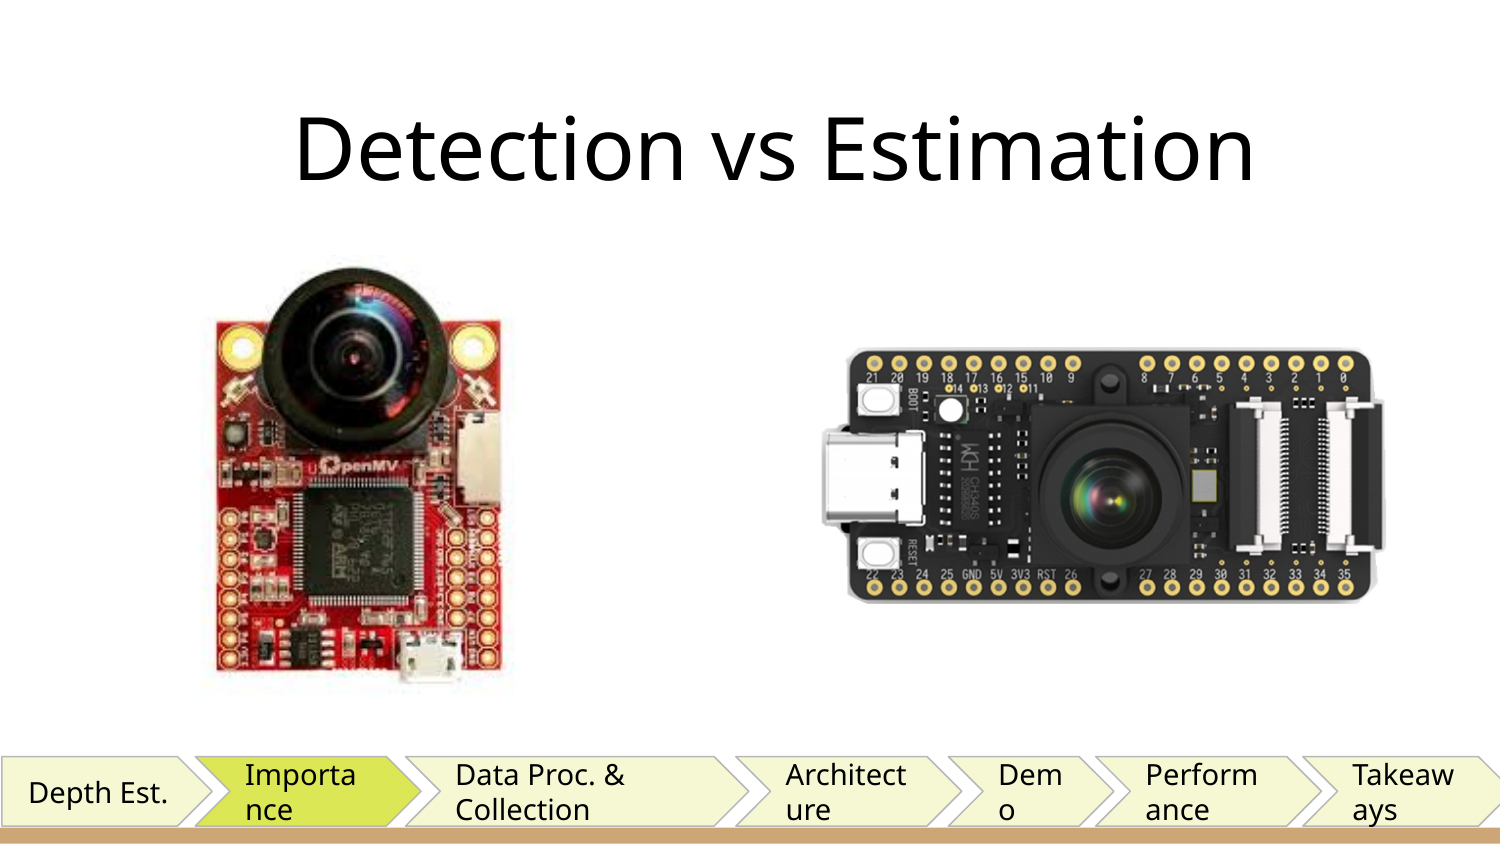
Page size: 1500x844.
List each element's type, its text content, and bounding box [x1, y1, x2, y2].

title Detection vs Estimation [76, 76, 1474, 214]
picture [805, 335, 1423, 617]
picture [138, 255, 580, 696]
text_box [1, 756, 1500, 827]
